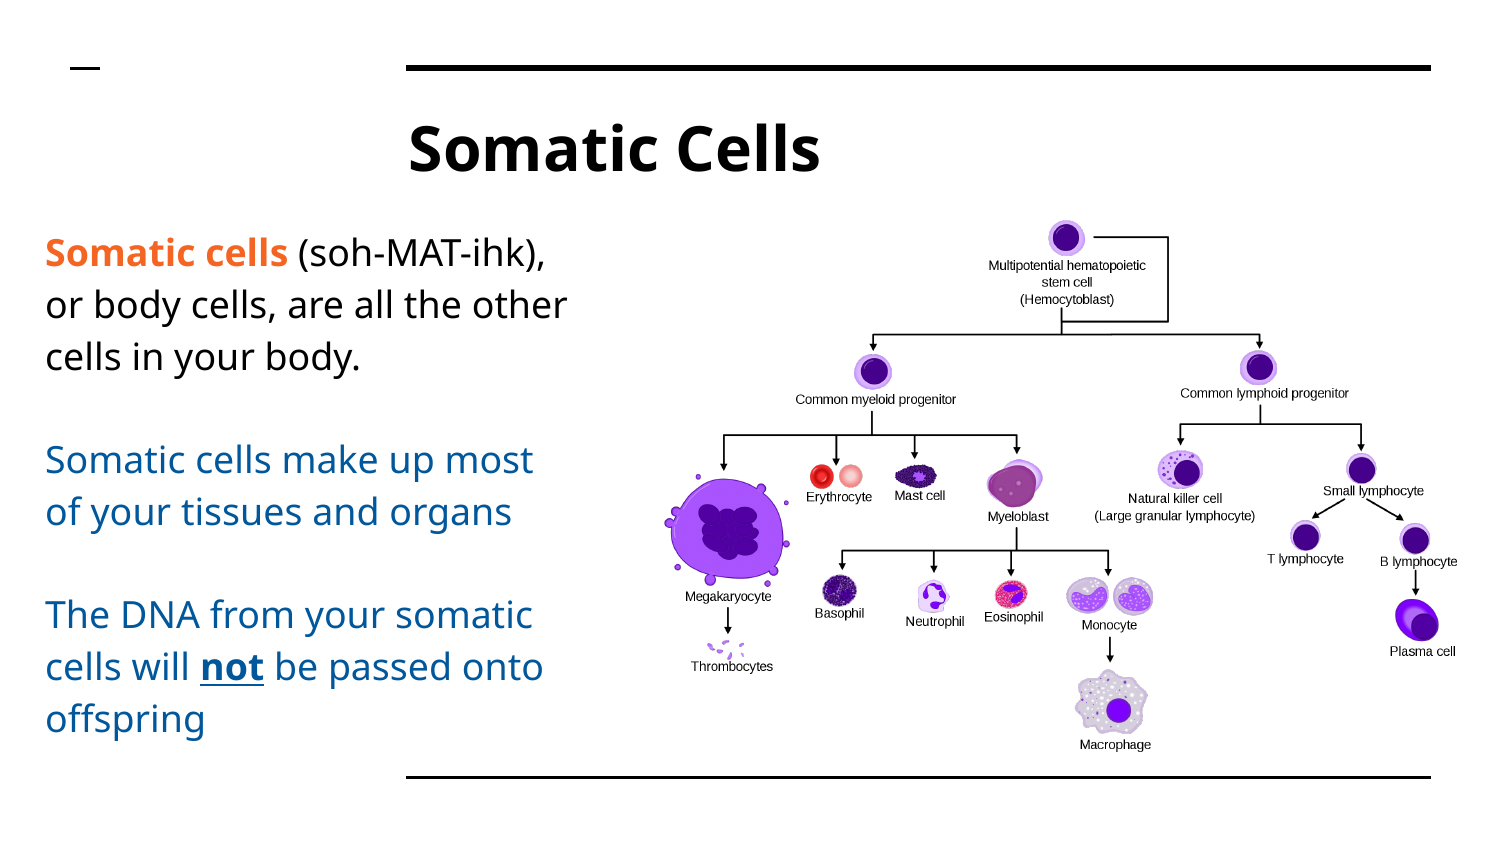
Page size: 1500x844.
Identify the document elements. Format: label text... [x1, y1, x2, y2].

list Somatic cells (soh-MAT-ihk), or body cells, are all the other cells in your body. Somatic cells make up most of your tissues and organs The DNA from your somatic cells will not be passed onto offspring [30, 207, 592, 753]
title Somatic Cells [393, 94, 1431, 199]
picture [655, 212, 1474, 759]
